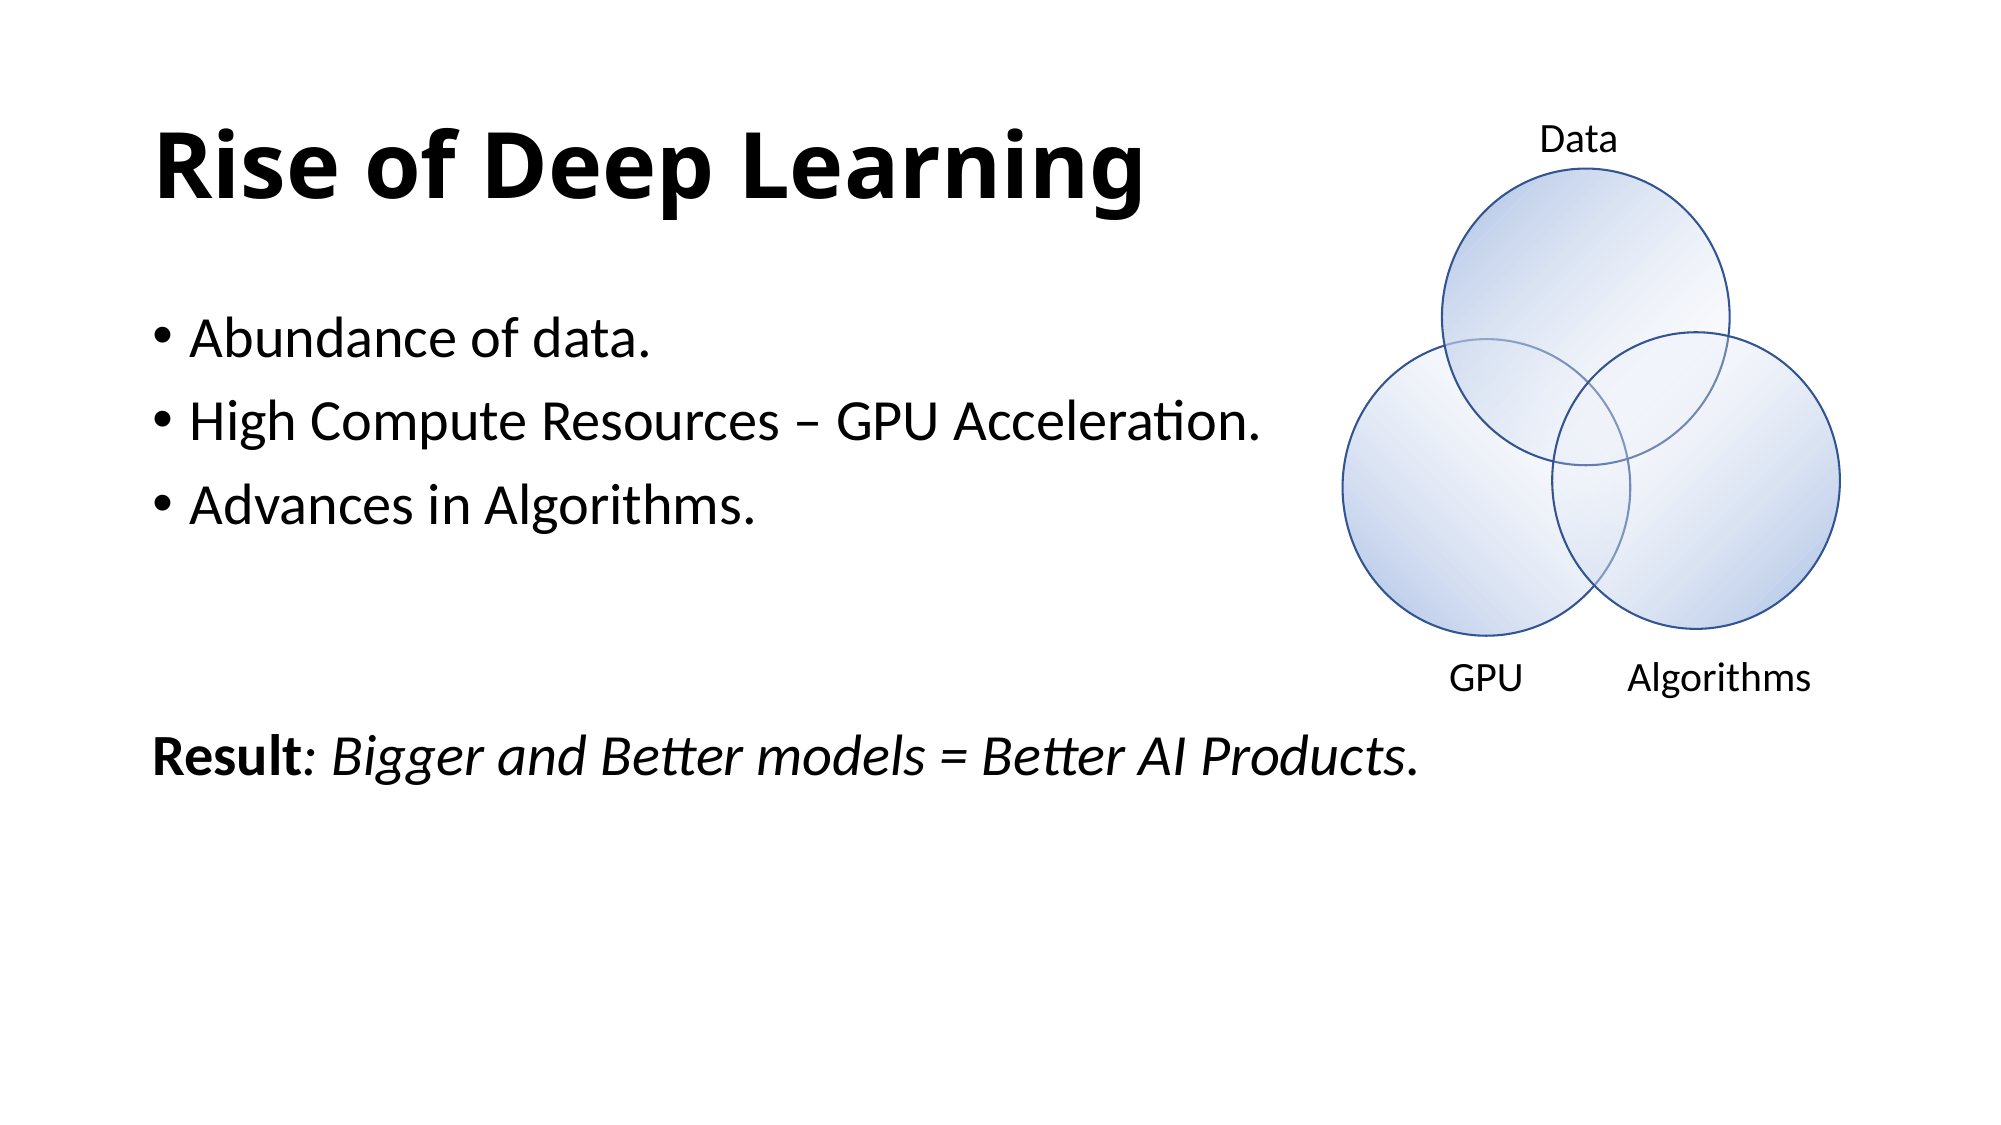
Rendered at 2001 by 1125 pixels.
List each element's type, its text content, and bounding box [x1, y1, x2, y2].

text_box Data [1461, 102, 1697, 168]
text_box GPU [1369, 642, 1604, 708]
text_box [1440, 168, 1731, 463]
text_box [1341, 344, 1594, 637]
text_box Algorithms [1612, 642, 1847, 708]
text_box [1551, 331, 1841, 630]
title Rise of Deep Learning [137, 59, 1863, 278]
